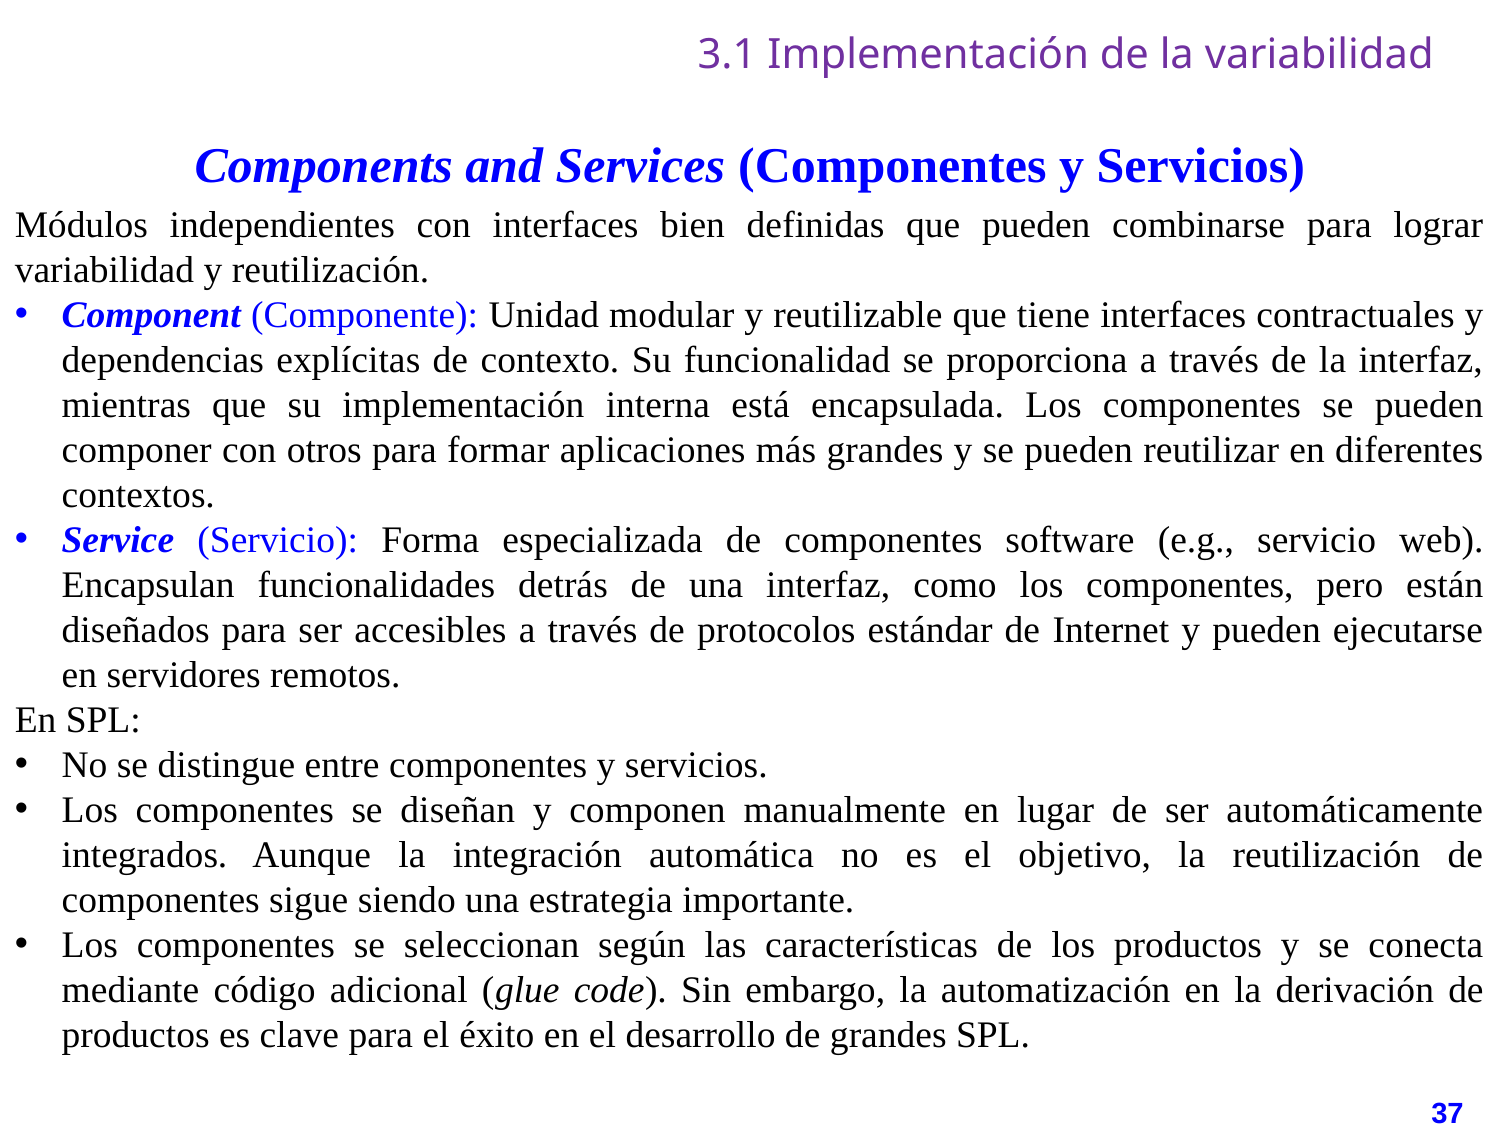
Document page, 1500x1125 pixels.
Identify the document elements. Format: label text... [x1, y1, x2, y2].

text_box Components and Services (Componentes y Servicios) [0, 125, 1500, 192]
title 3.1 Implementación de la variabilidad [631, 19, 1500, 125]
text_box Módulos independientes con interfaces bien definidas que pueden combinarse para lograr variabilidad y reutilización. Component (Componente): Unidad modular y reutilizable que tiene interfaces contractuales y dependencias explícitas de contexto. Su funcionalidad se proporciona a través de la interfaz, mientras que su implementación interna está encapsulada. Los componentes se pueden componer con otros para formar aplicaciones más grandes y se pueden reutilizar en diferentes contextos. Service (Servicio): Forma especializada de componentes software (e.g., servicio web). Encapsulan funcionalidades detrás de una interfaz, como los componentes, pero están diseñados para ser accesibles a través de protocolos estándar de Internet y pueden ejecutarse en servidores remotos. En SPL: No se distingue entre componentes y servicios. Los componentes se diseñan y componen manualmente en lugar de ser automáticamente integrados. Aunque la integración automática no es el objetivo, la reutilización de componentes sigue siendo una estrategia importante. Los componentes se seleccionan según las características de los productos y se conecta mediante código adicional (glue code). Sin embargo, la automatización en la derivación de productos es clave para el éxito en el desarrollo de grandes SPL. [0, 192, 1500, 1108]
